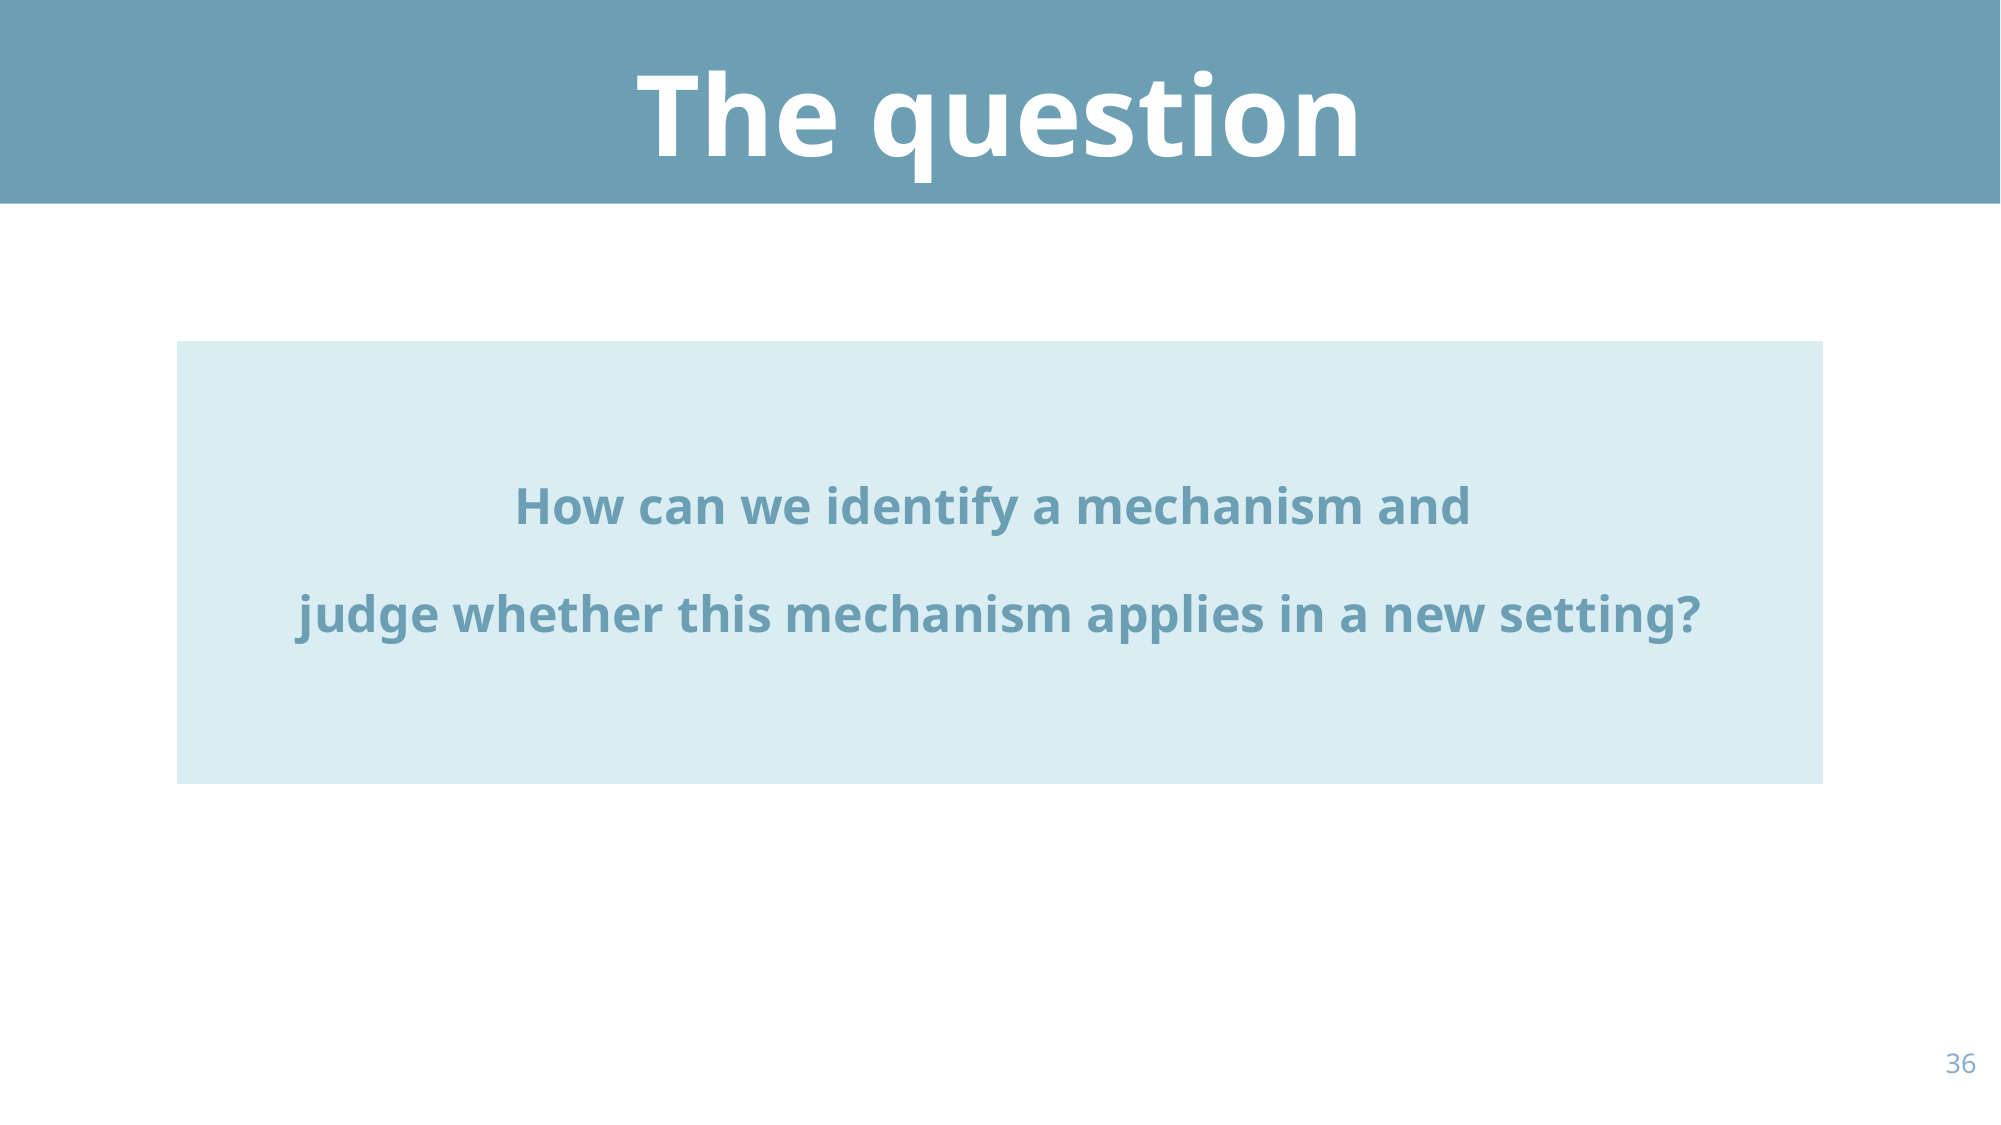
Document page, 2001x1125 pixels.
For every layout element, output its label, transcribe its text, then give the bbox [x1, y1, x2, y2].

text_box How can we identify a mechanism and judge whether this mechanism applies in a new setting? [175, 338, 1825, 787]
slide_number 35 [1871, 1038, 1992, 1125]
title The question [0, 0, 2000, 187]
